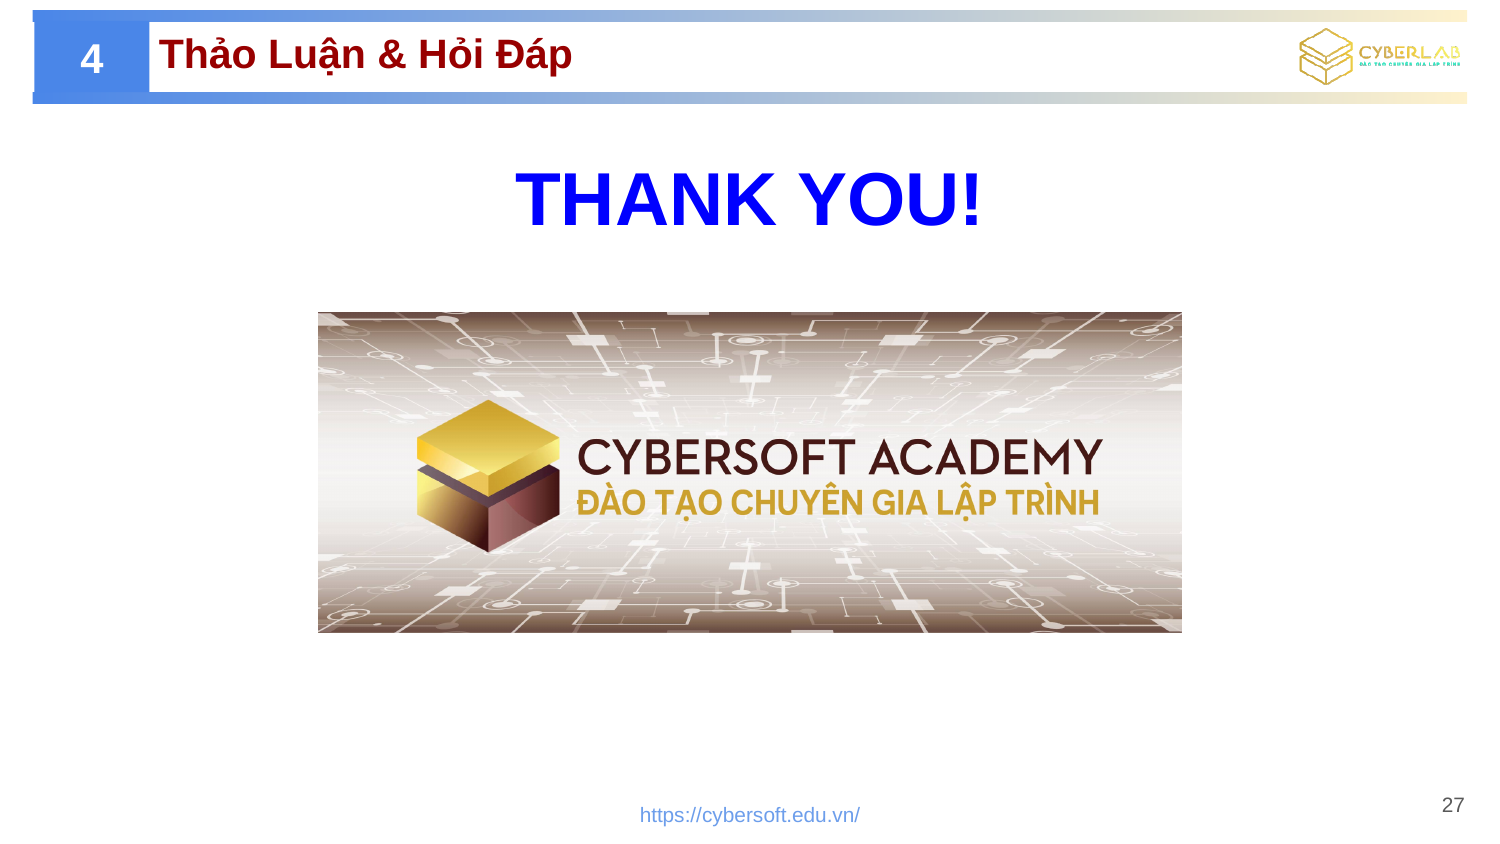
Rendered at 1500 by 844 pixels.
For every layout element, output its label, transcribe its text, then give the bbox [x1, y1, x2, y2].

slide_number 27 [1389, 782, 1480, 830]
picture [1449, 28, 1468, 85]
title Thảo Luận & Hỏi Đáp [143, 12, 1449, 92]
picture [317, 312, 1183, 633]
text_box THANK YOU! [336, 135, 1164, 256]
text_box 4 [34, 20, 150, 93]
